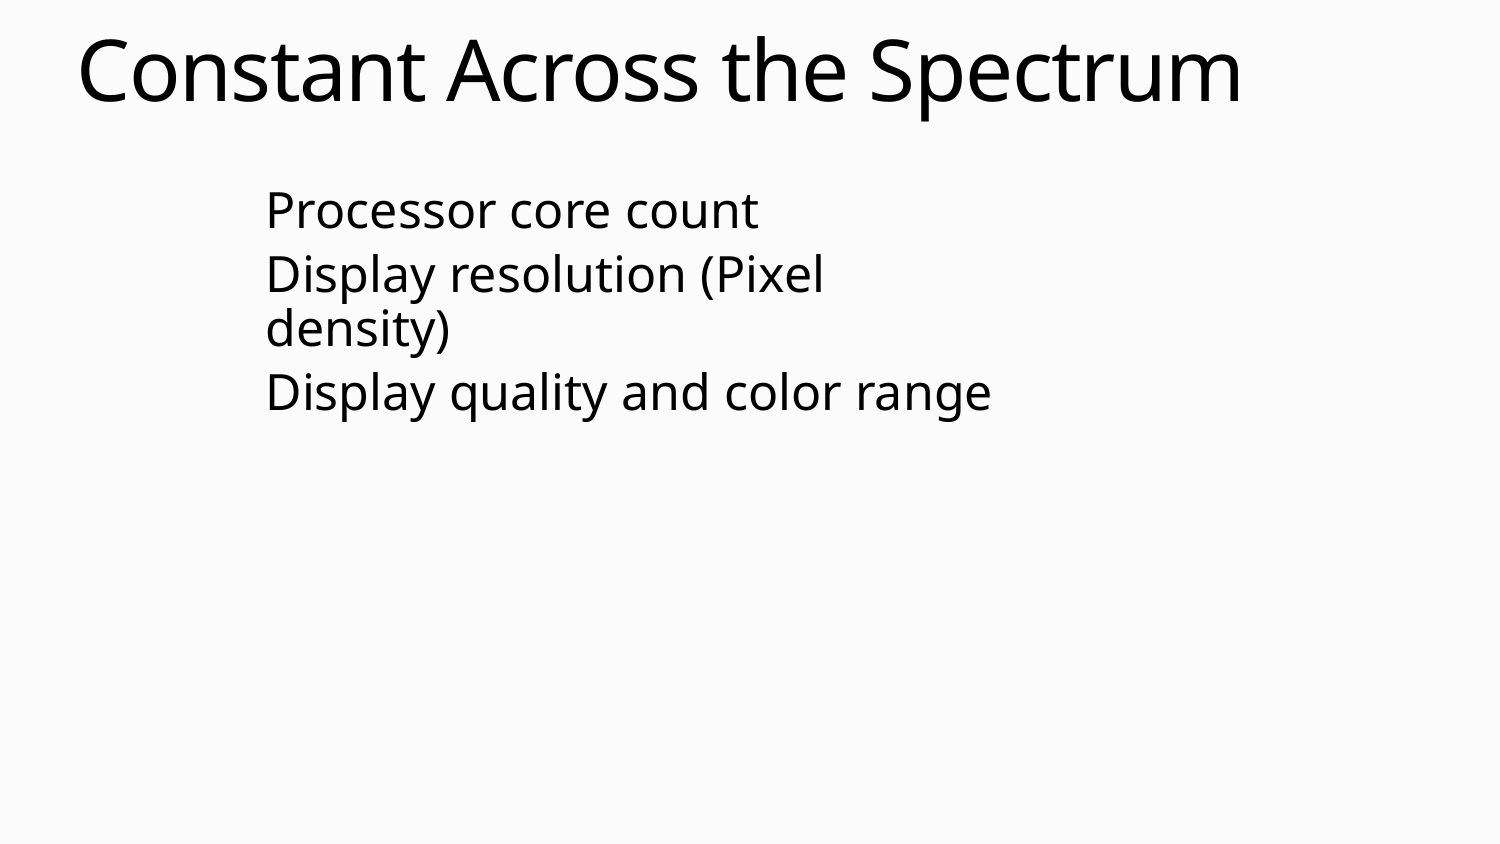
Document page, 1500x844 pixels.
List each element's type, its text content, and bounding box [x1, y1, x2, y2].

title Constant Across the Spectrum [76, 28, 1424, 122]
list Processor core count Display resolution (Pixel density) Display quality and color range [265, 185, 1000, 811]
